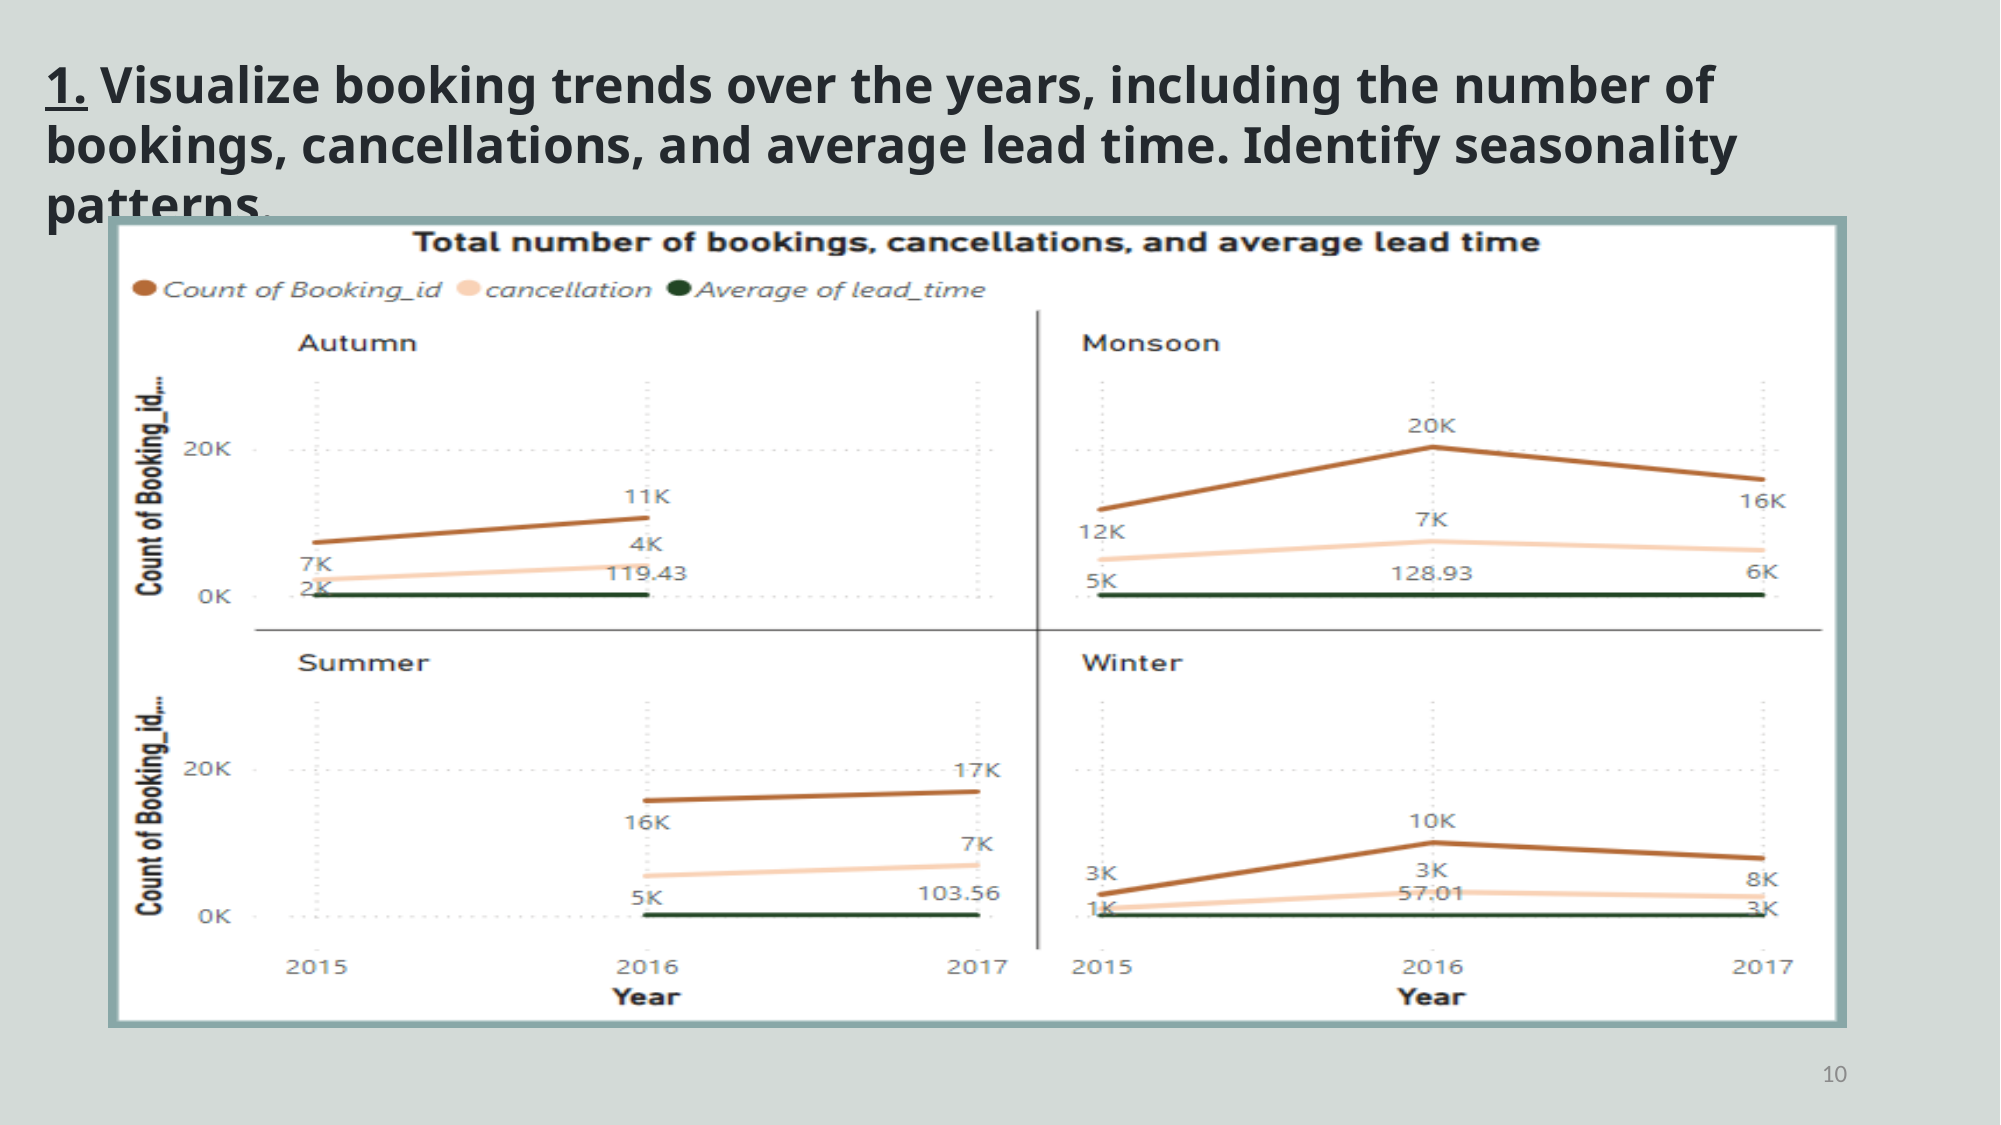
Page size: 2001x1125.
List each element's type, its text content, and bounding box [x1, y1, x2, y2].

slide_number 10 [1412, 1042, 1863, 1103]
text_box 1. Visualize booking trends over the years, including the number of bookings, cancellations, and average lead time. Identify seasonality patterns. [30, 46, 1970, 302]
picture [108, 216, 1847, 1028]
